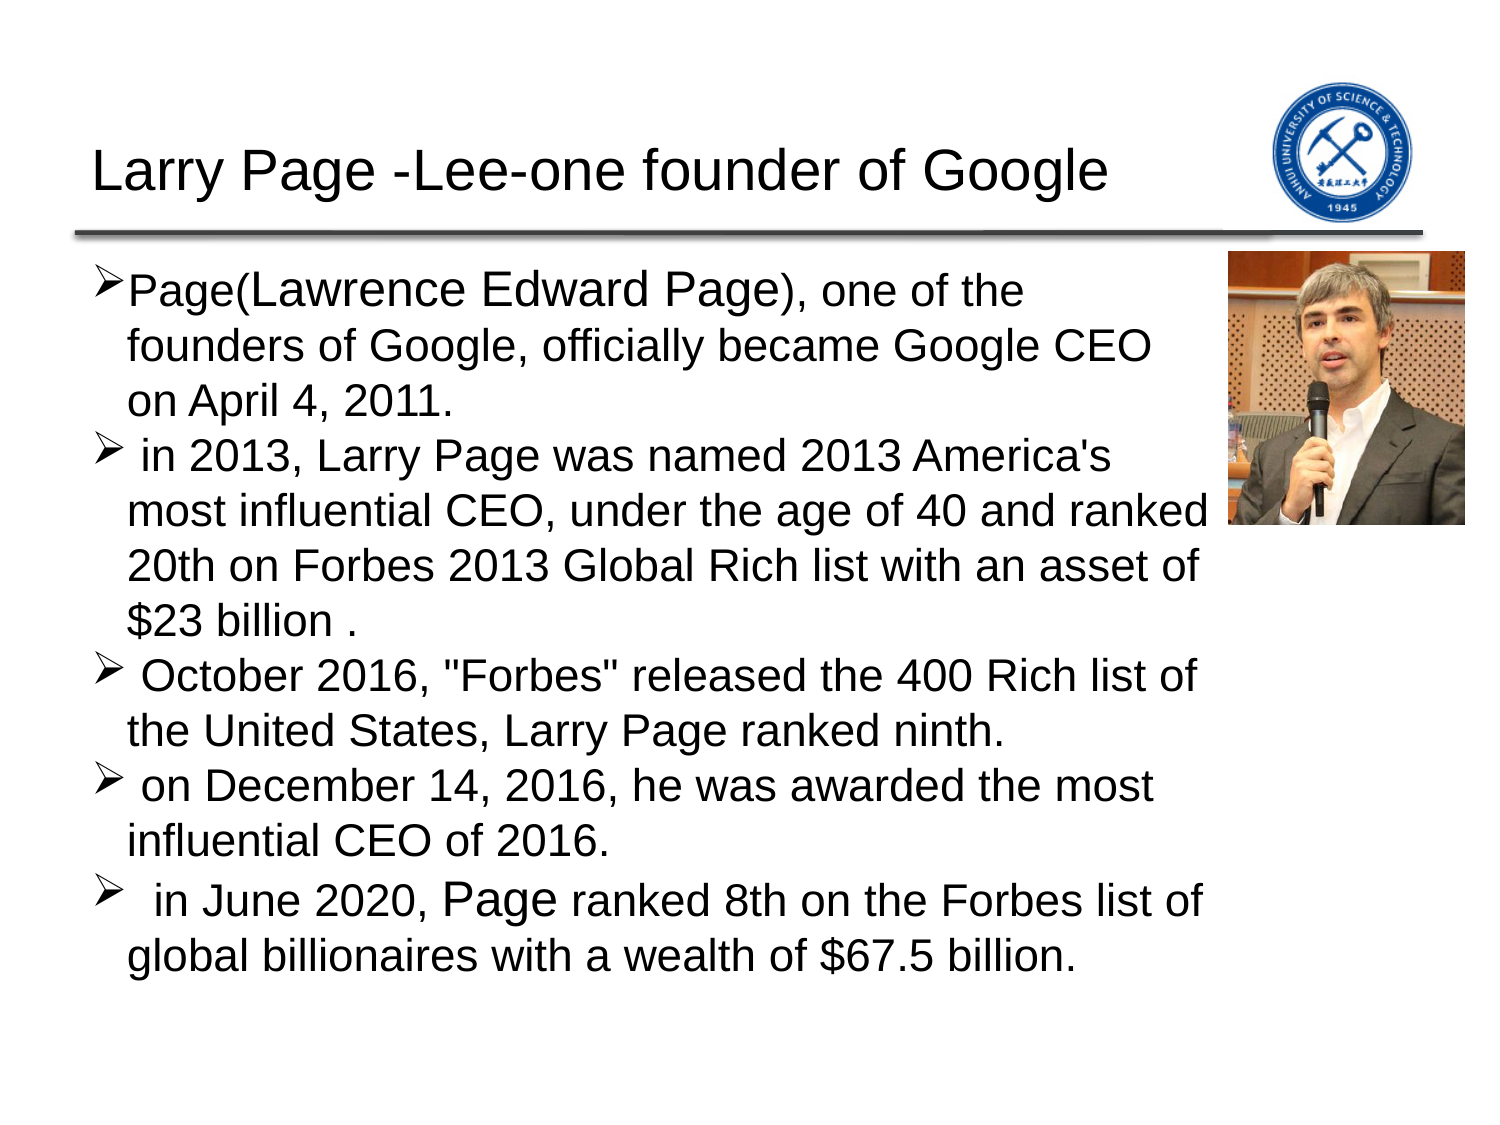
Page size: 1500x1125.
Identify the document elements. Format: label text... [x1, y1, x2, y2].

picture [1223, 34, 1430, 230]
text_box Larry Page -Lee-one founder of Google [76, 104, 1241, 210]
picture [1228, 251, 1466, 525]
text_box Page(Lawrence Edward Page), one of the founders of Google, officially became Google CEO on April 4, 2011. in 2013, Larry Page was named 2013 America's most influential CEO, under the age of 40 and ranked 20th on Forbes 2013 Global Rich list with an asset of $23 billion . October 2016, "Forbes" released the 400 Rich list of the United States, Larry Page ranked ninth. on December 14, 2016, he was awarded the most influential CEO of 2016. in June 2020, Page ranked 8th on the Forbes list of global billionaires with a wealth of $67.5 billion. [76, 248, 1229, 989]
